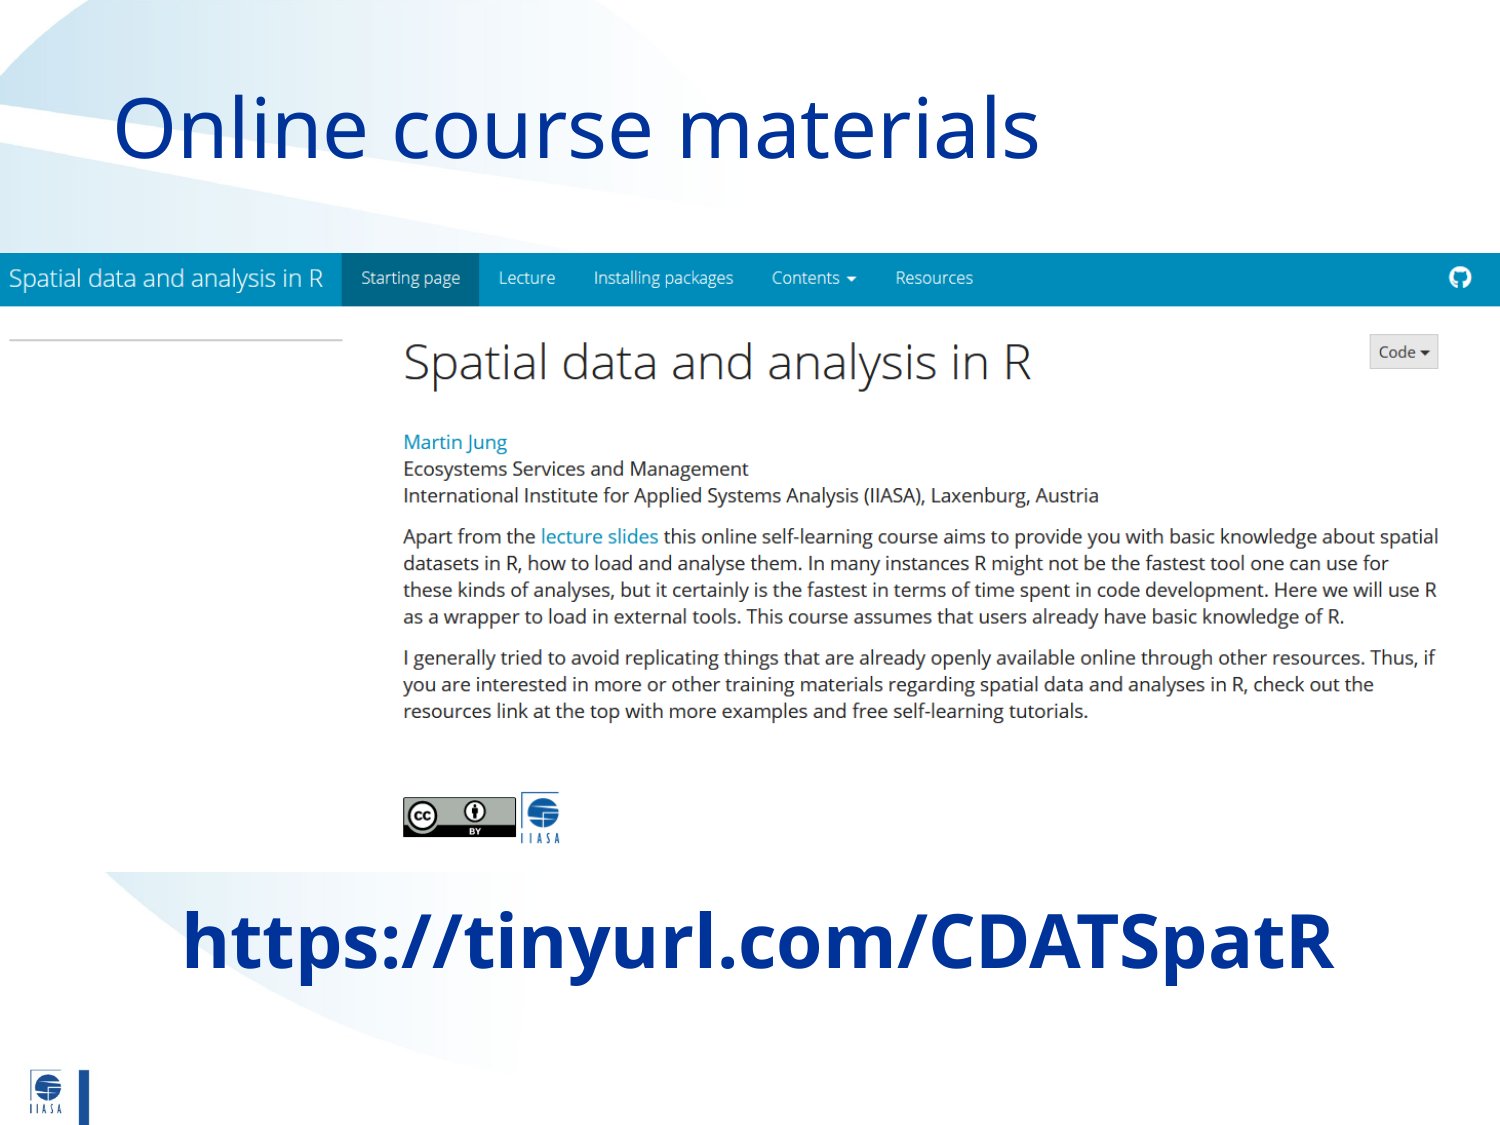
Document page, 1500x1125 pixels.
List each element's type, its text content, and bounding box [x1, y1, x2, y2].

picture [1449, 267, 1472, 287]
picture [93, 269, 101, 286]
picture [636, 272, 640, 282]
picture [0, 307, 1500, 1125]
picture [44, 276, 48, 286]
picture [399, 275, 404, 283]
picture [368, 274, 373, 282]
picture [131, 274, 135, 286]
picture [158, 274, 162, 286]
picture [0, 0, 1500, 252]
title Online course materials [111, 74, 1425, 251]
list https://tinyurl.com/CDATSpatR [14, 893, 1500, 1024]
picture [815, 275, 820, 283]
picture [206, 274, 210, 286]
picture [175, 269, 183, 286]
